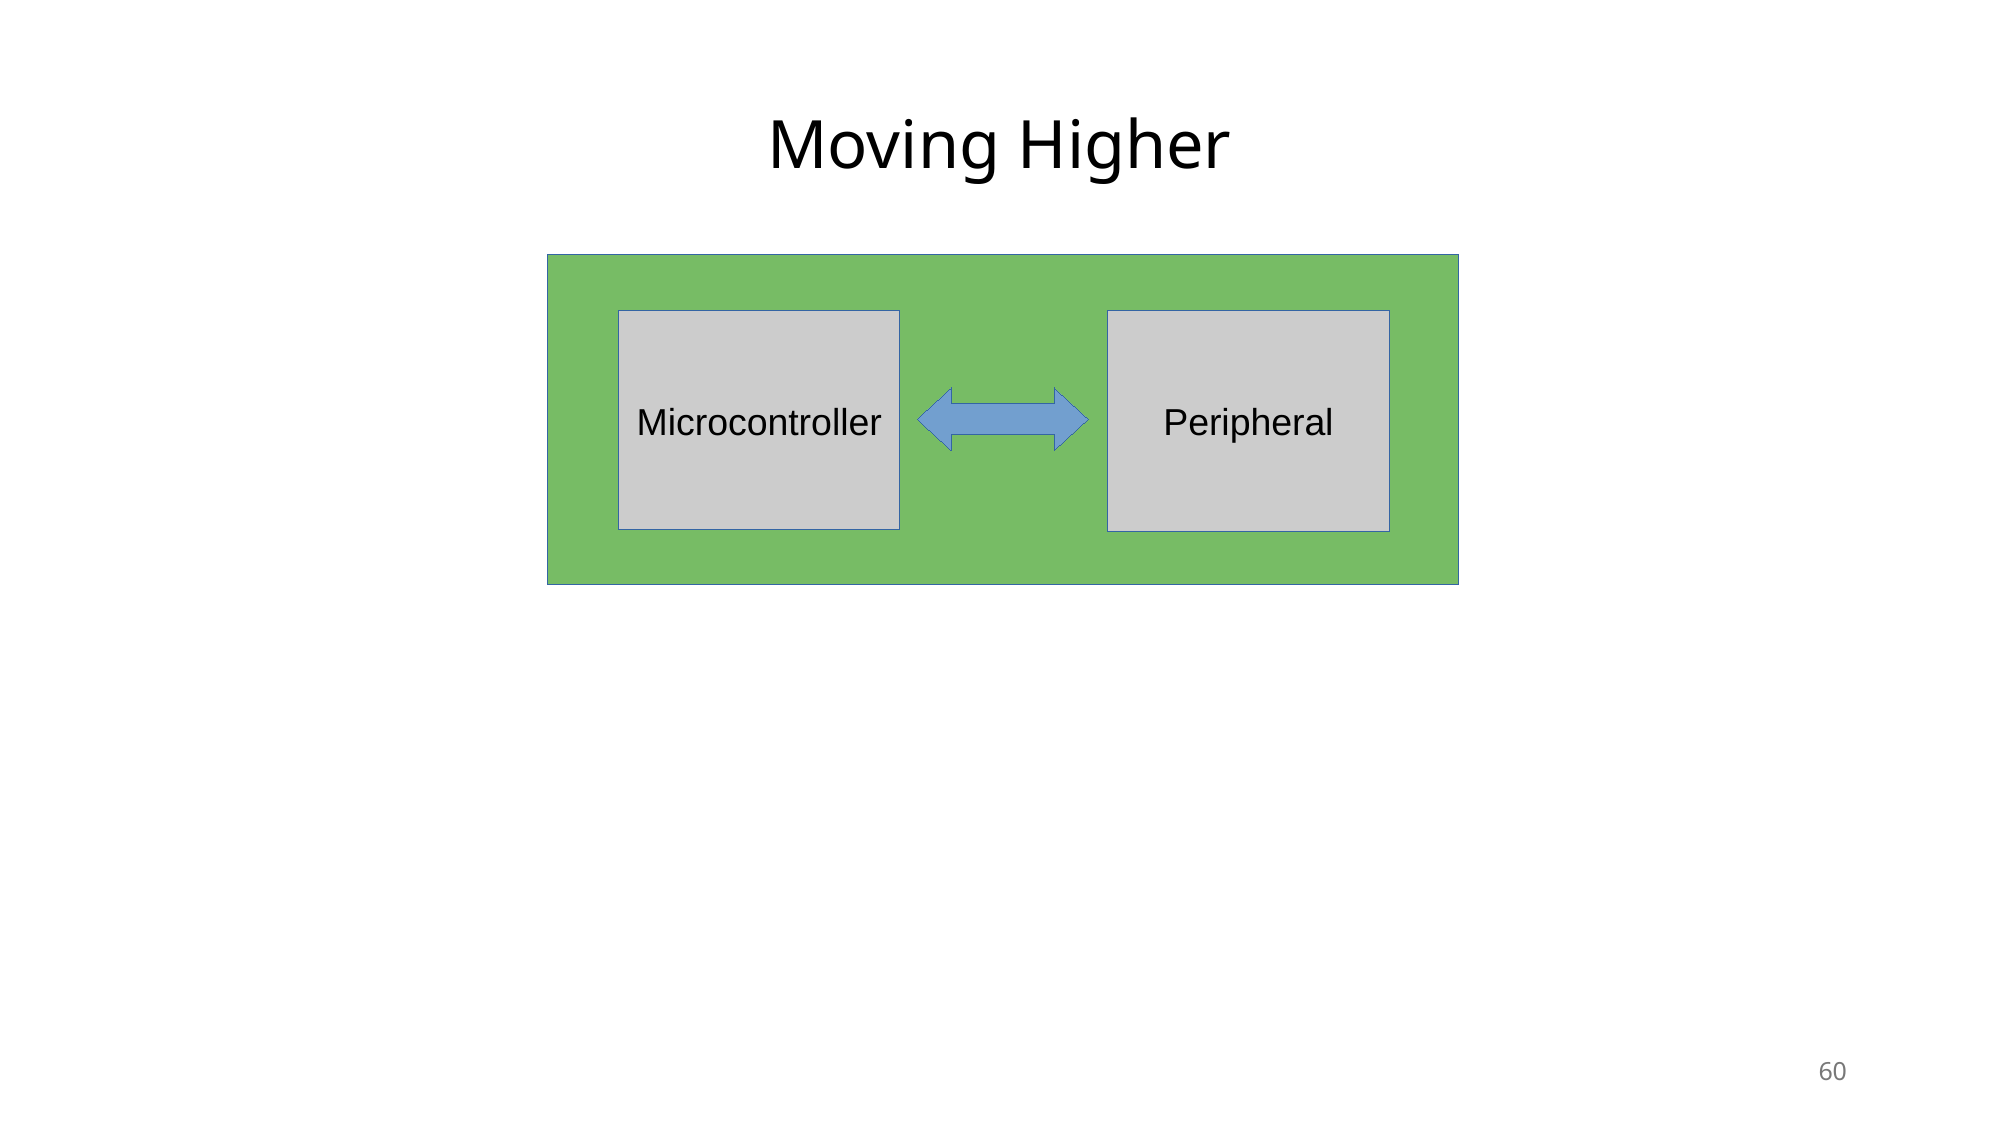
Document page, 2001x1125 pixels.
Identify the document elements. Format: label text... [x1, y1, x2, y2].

text_box Moving Higher [317, 103, 1683, 270]
text_box Microcontroller [618, 310, 900, 530]
text_box [917, 387, 1089, 451]
text_box Peripheral [1107, 310, 1390, 532]
slide_number 60 [1412, 1042, 1862, 1102]
text_box [547, 270, 1459, 585]
